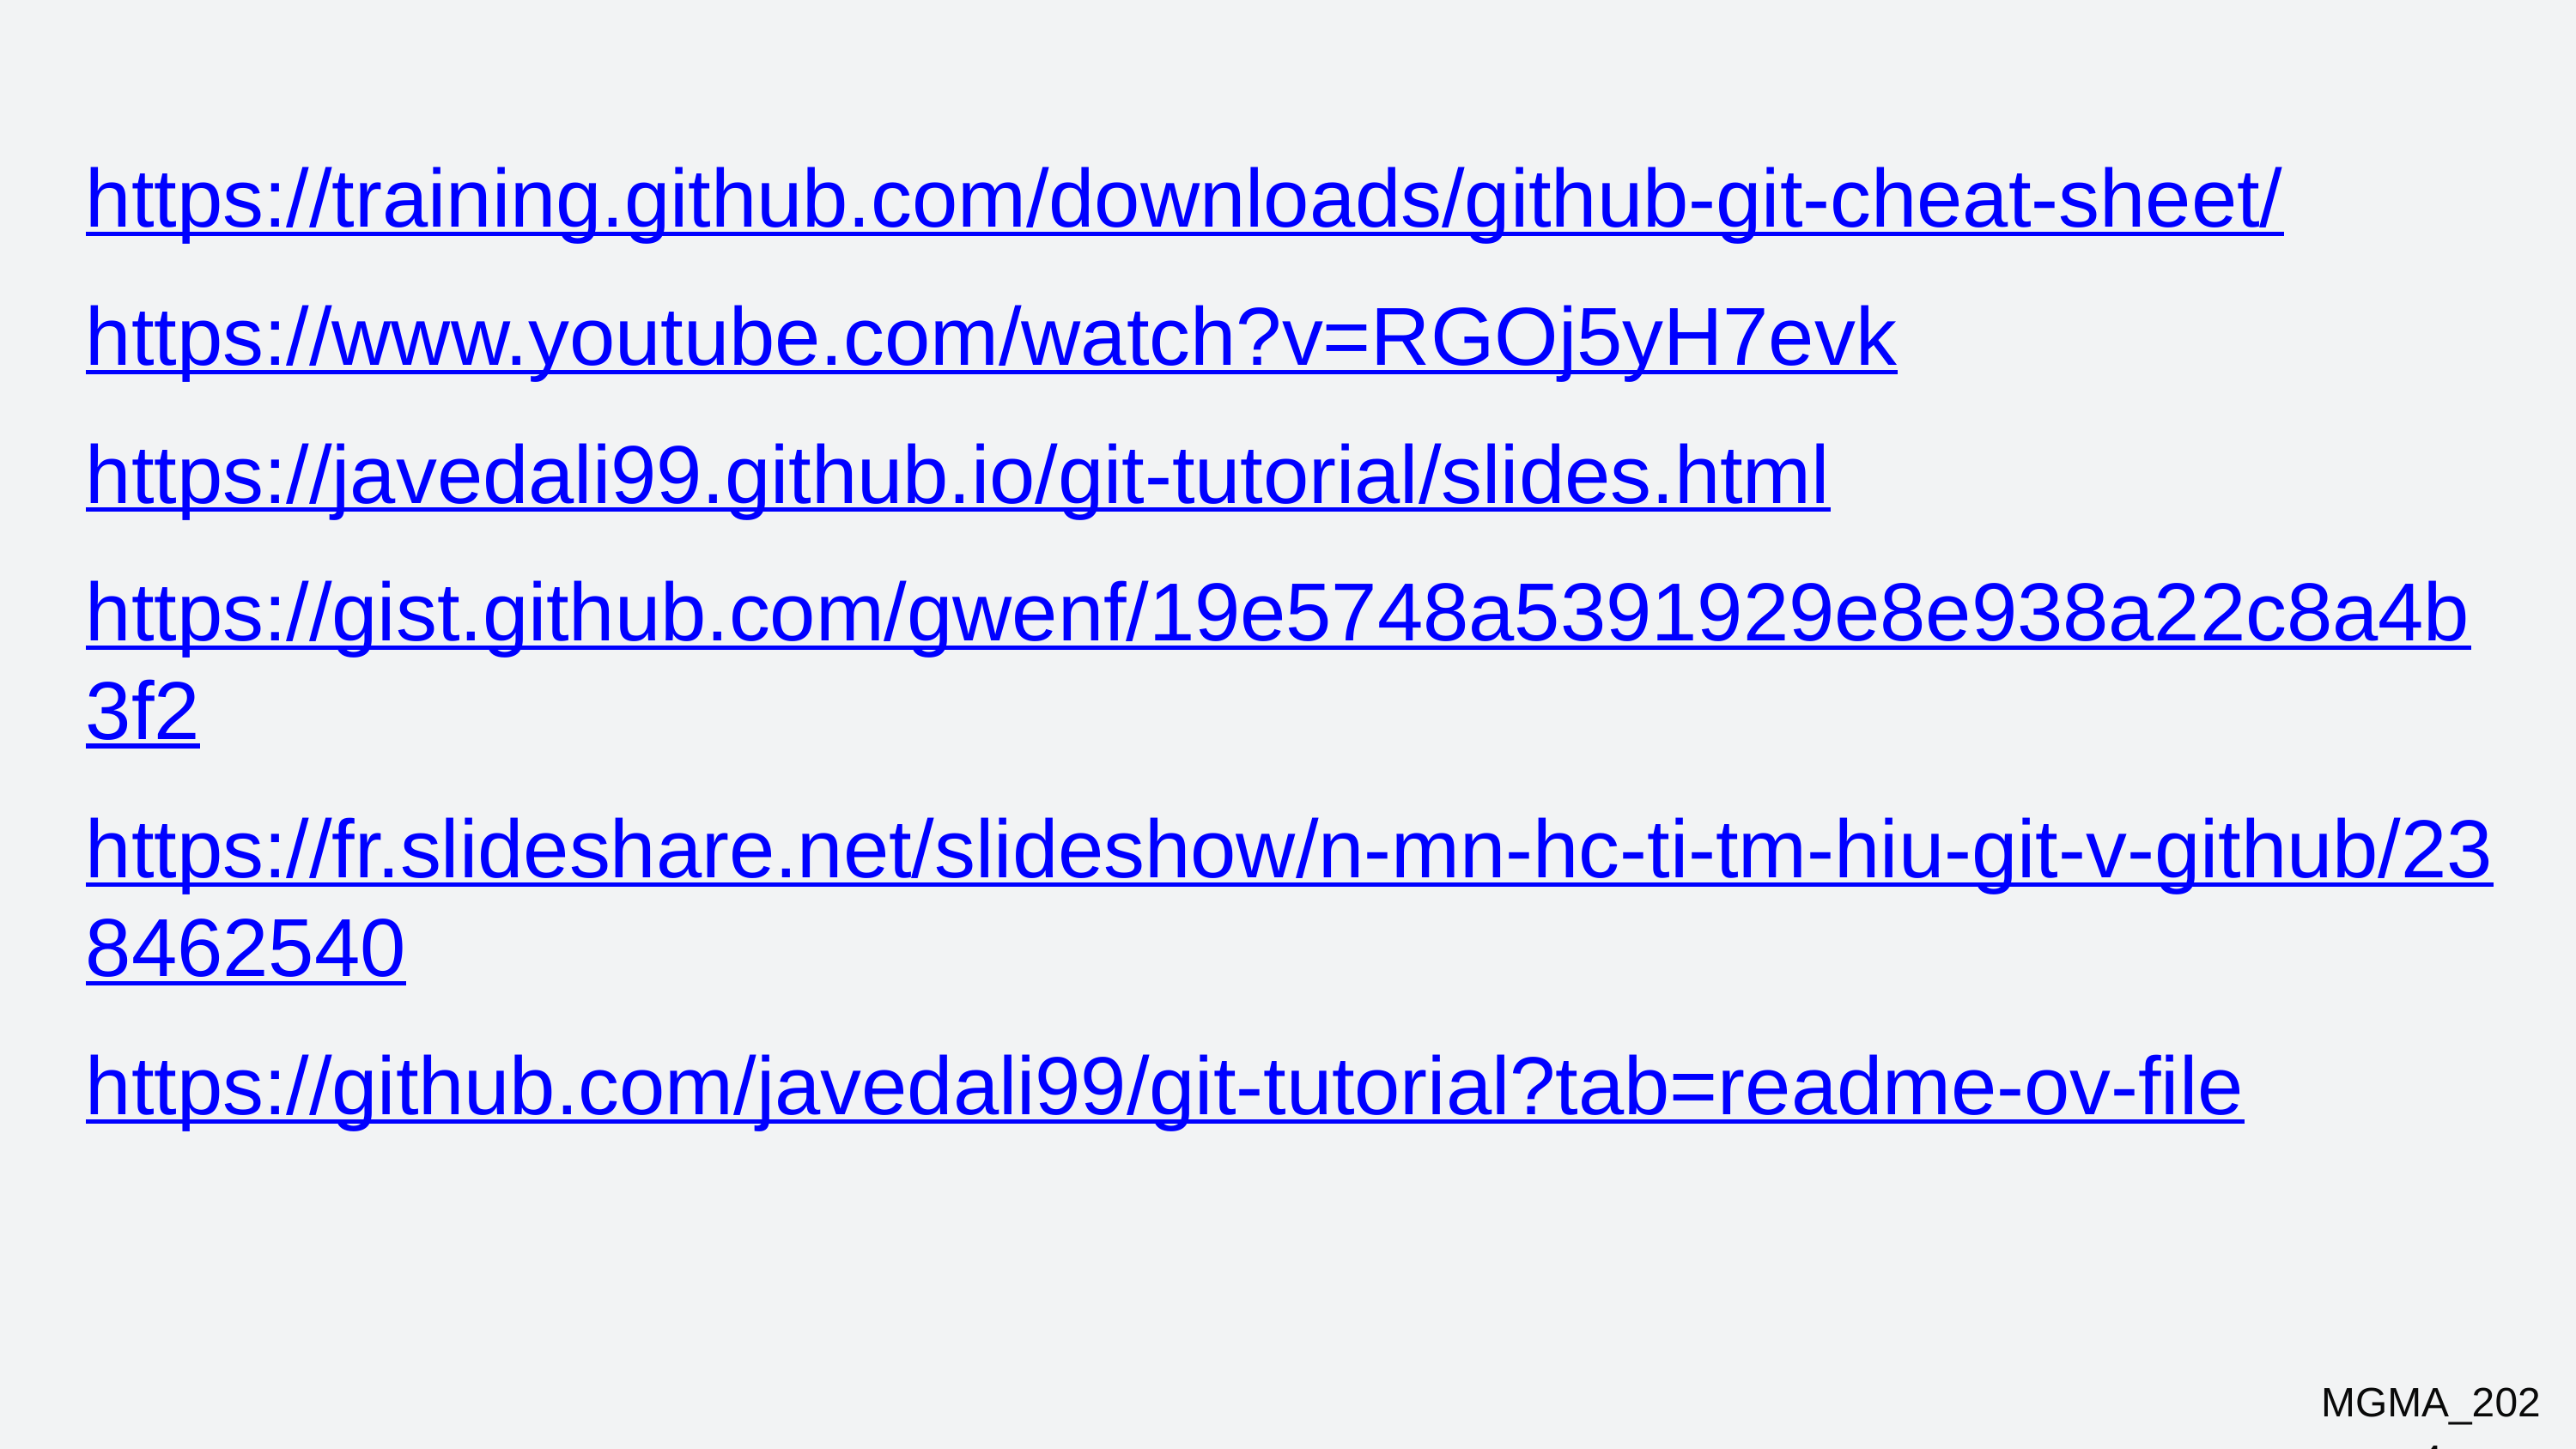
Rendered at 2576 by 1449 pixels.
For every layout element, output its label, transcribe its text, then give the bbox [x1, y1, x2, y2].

text_box https://www.youtube.com/watch?v=RGOj5yH7evk [86, 266, 1905, 382]
text_box https://github.com/javedali99/git-tutorial?tab=readme-ov-file [86, 1016, 2247, 1131]
text_box https://javedali99.github.io/git-tutorial/slides.html [86, 403, 1833, 520]
text_box https://gist.github.com/gwenf/19e5748a5391929e8e938a22c8a4b3f2 [86, 542, 2518, 658]
text_box MGMA_2024 [2310, 1367, 2553, 1449]
text_box https://fr.slideshare.net/slideshow/n-mn-hc-ti-tm-hiu-git-v-github/238462540 [86, 779, 2518, 894]
text_box https://training.github.com/downloads/github-git-cheat-sheet/ [86, 128, 2287, 245]
